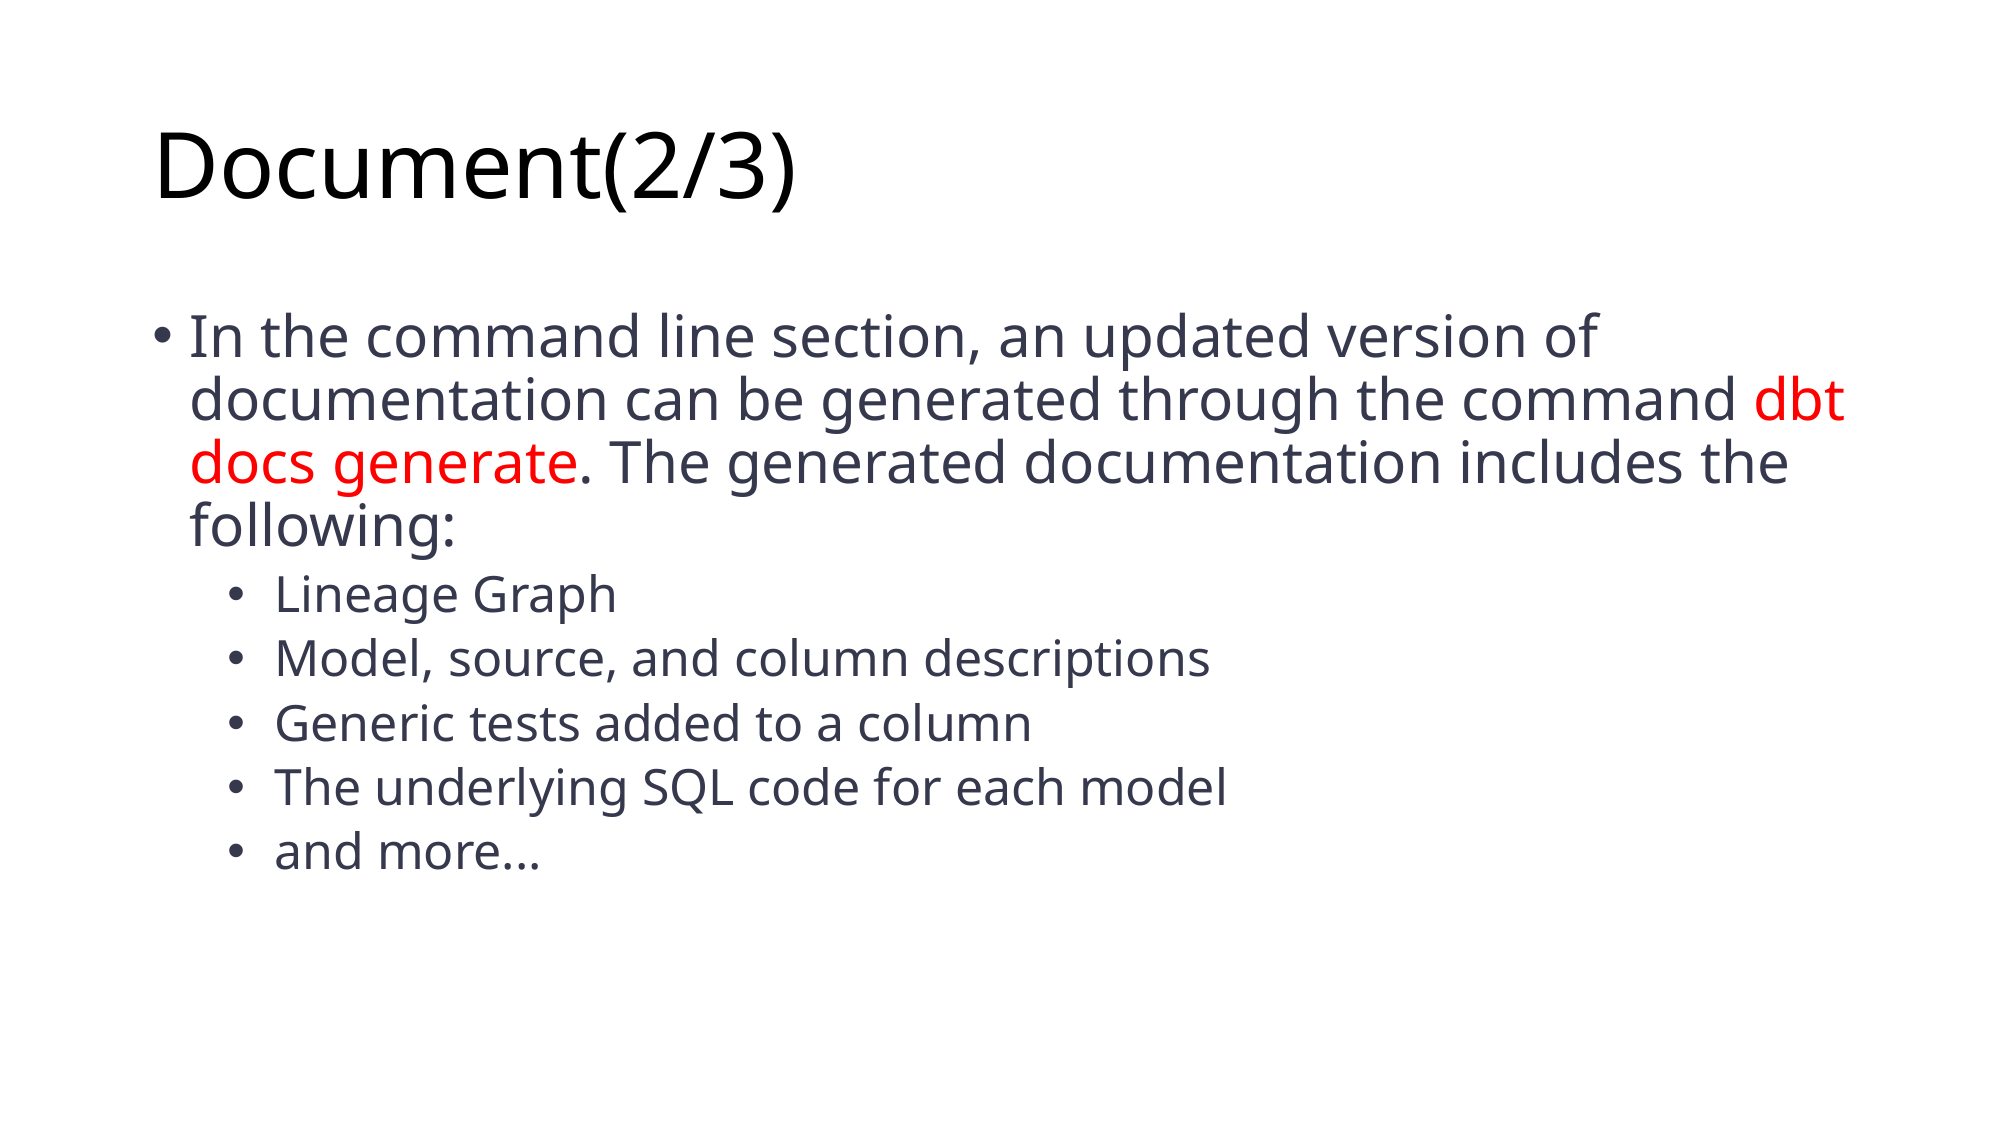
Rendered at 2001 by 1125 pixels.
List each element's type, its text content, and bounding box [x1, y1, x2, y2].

list In the command line section, an updated version of documentation can be generated through the command dbt docs generate. The generated documentation includes the following: Lineage Graph Model, source, and column descriptions Generic tests added to a column The underlying SQL code for each model and more... [137, 299, 1863, 1014]
title Document(2/3) [137, 59, 1863, 278]
